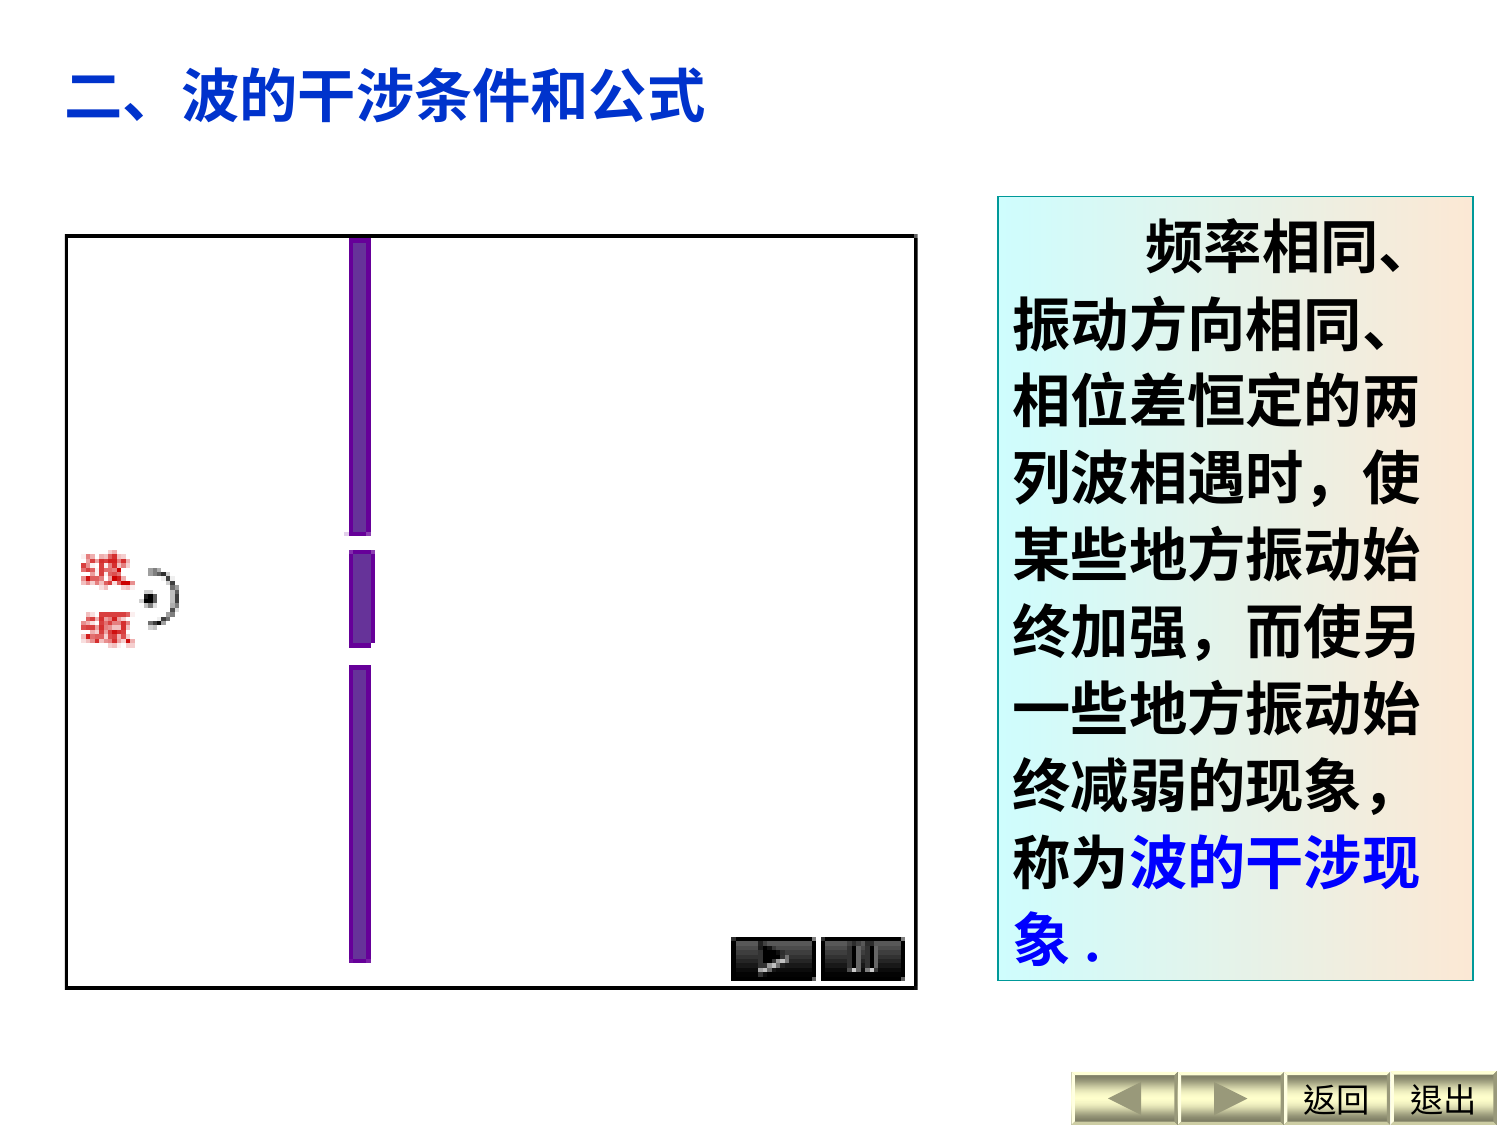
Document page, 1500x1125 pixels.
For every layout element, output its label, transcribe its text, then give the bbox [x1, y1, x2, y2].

text_box 频率相同、振动方向相同、相位差恒定的两列波相遇时，使某些地方振动始终加强，而使另一些地方振动始终减弱的现象，称为波的干涉现象. [997, 196, 1473, 981]
text_box 二、波的干涉条件和公式 [50, 51, 774, 137]
